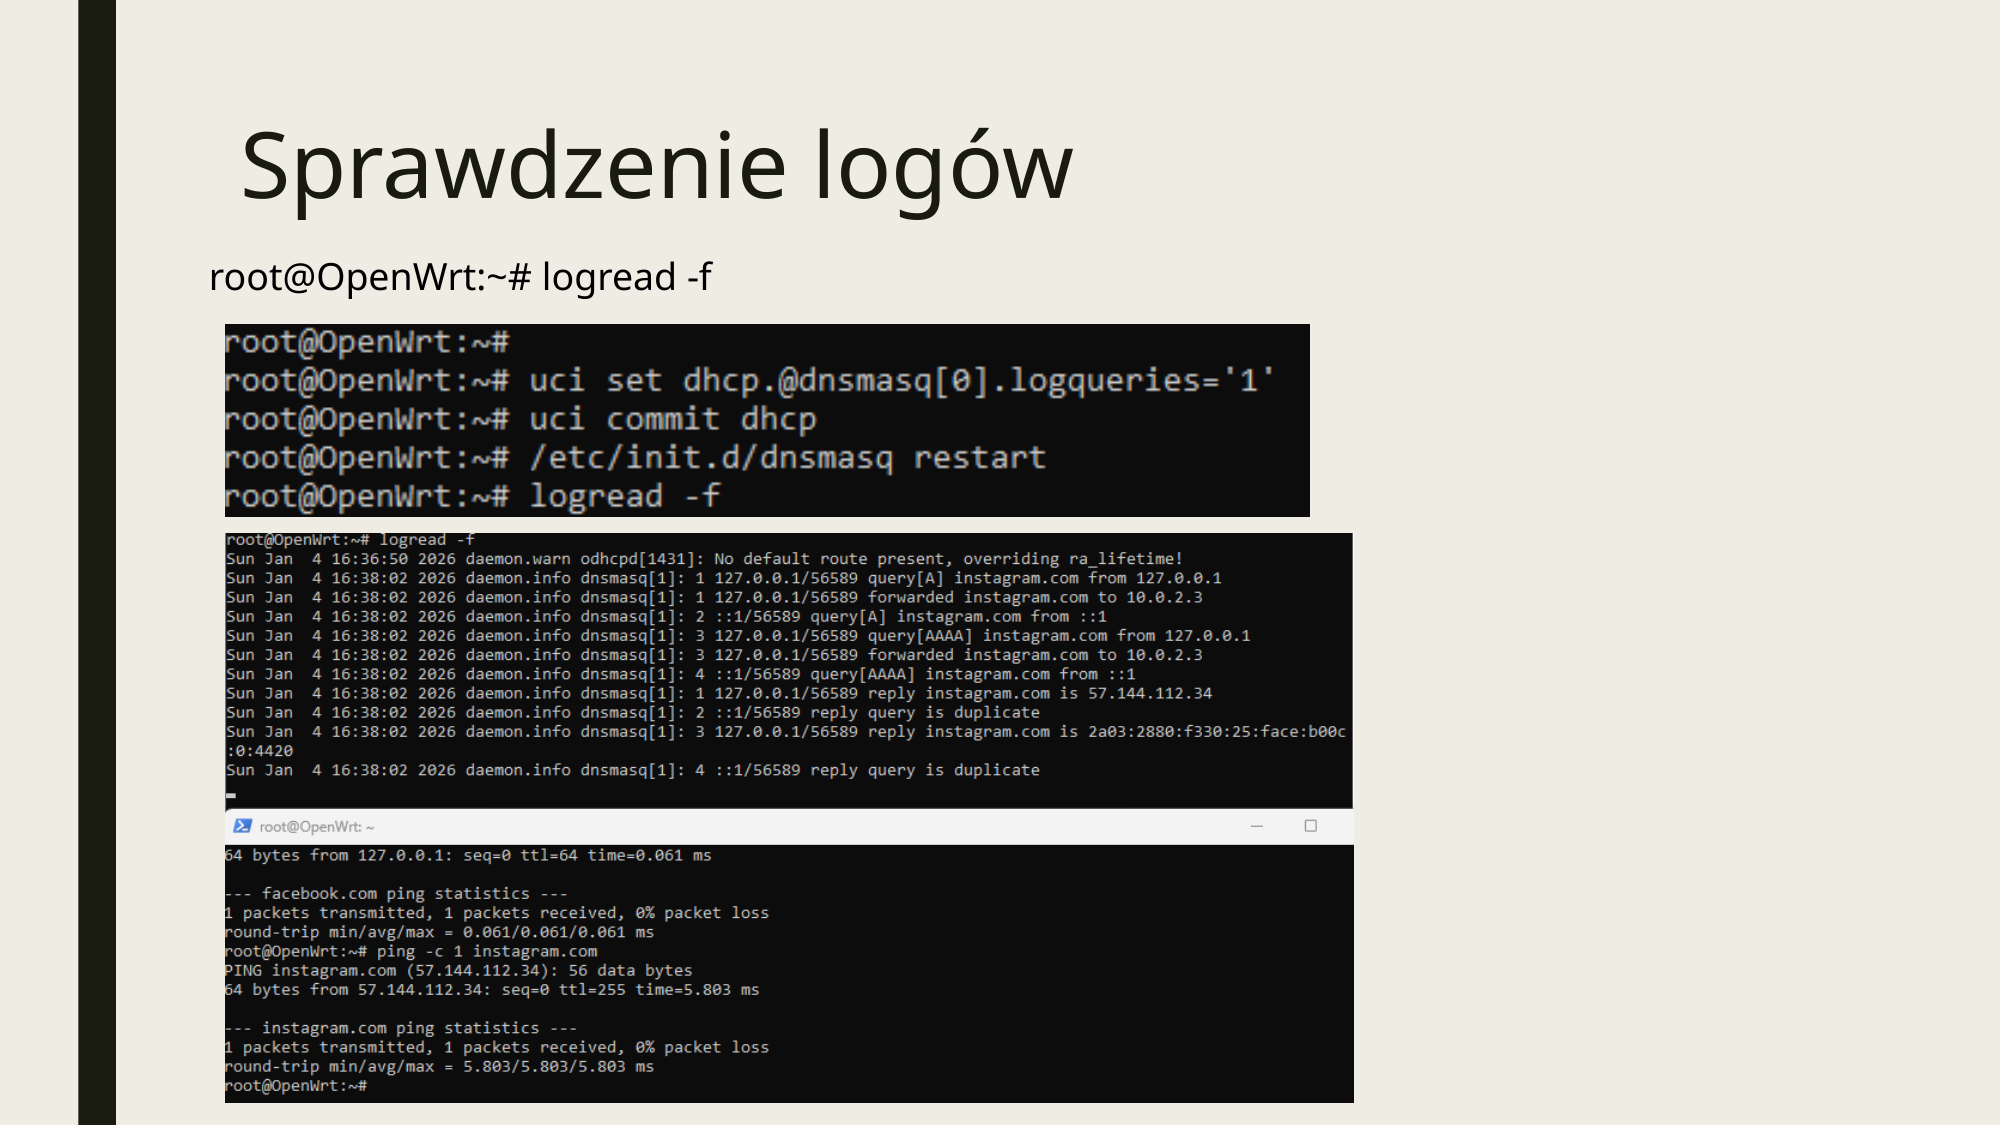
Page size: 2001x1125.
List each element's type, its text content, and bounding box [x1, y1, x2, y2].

picture [224, 324, 1310, 517]
text_box root@OpenWrt:~# logread -f [194, 245, 728, 306]
picture [224, 533, 1354, 1103]
title Sprawdzenie logów [225, 112, 1800, 357]
